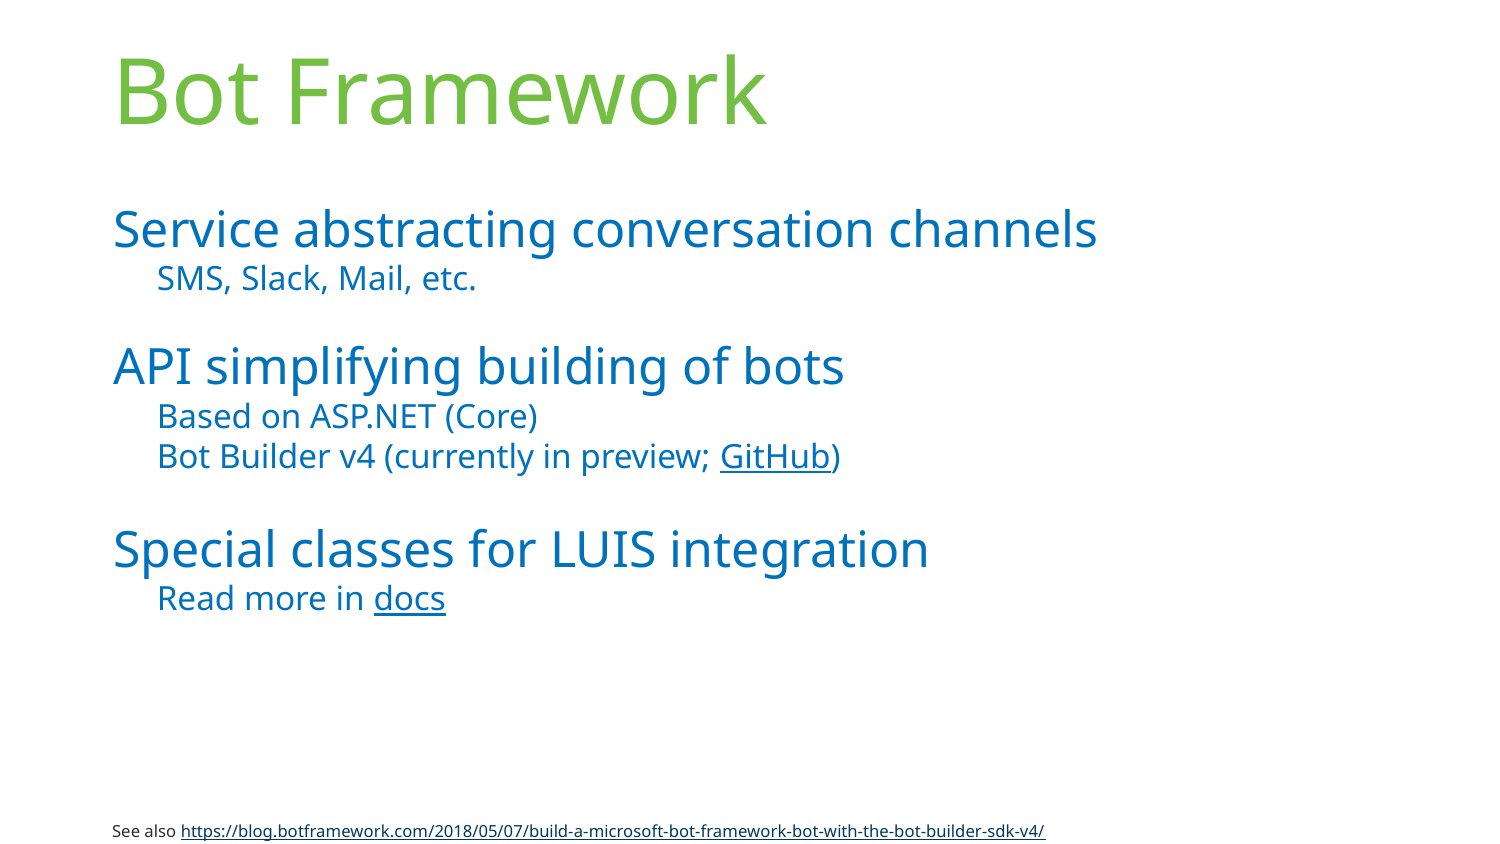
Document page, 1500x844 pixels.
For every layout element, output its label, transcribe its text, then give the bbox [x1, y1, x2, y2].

list See also https://blog.botframework.com/2018/05/07/build-a-microsoft-bot-framework-bot-with-the-bot-builder-sdk-v4/ [112, 783, 1459, 844]
list Service abstracting conversation channels SMS, Slack, Mail, etc. API simplifying building of bots Based on ASP.NET (Core) Bot Builder v4 (currently in preview; GitHub) Special classes for LUIS integration Read more in docs [112, 197, 1459, 783]
title Bot Framework [112, 32, 1459, 144]
